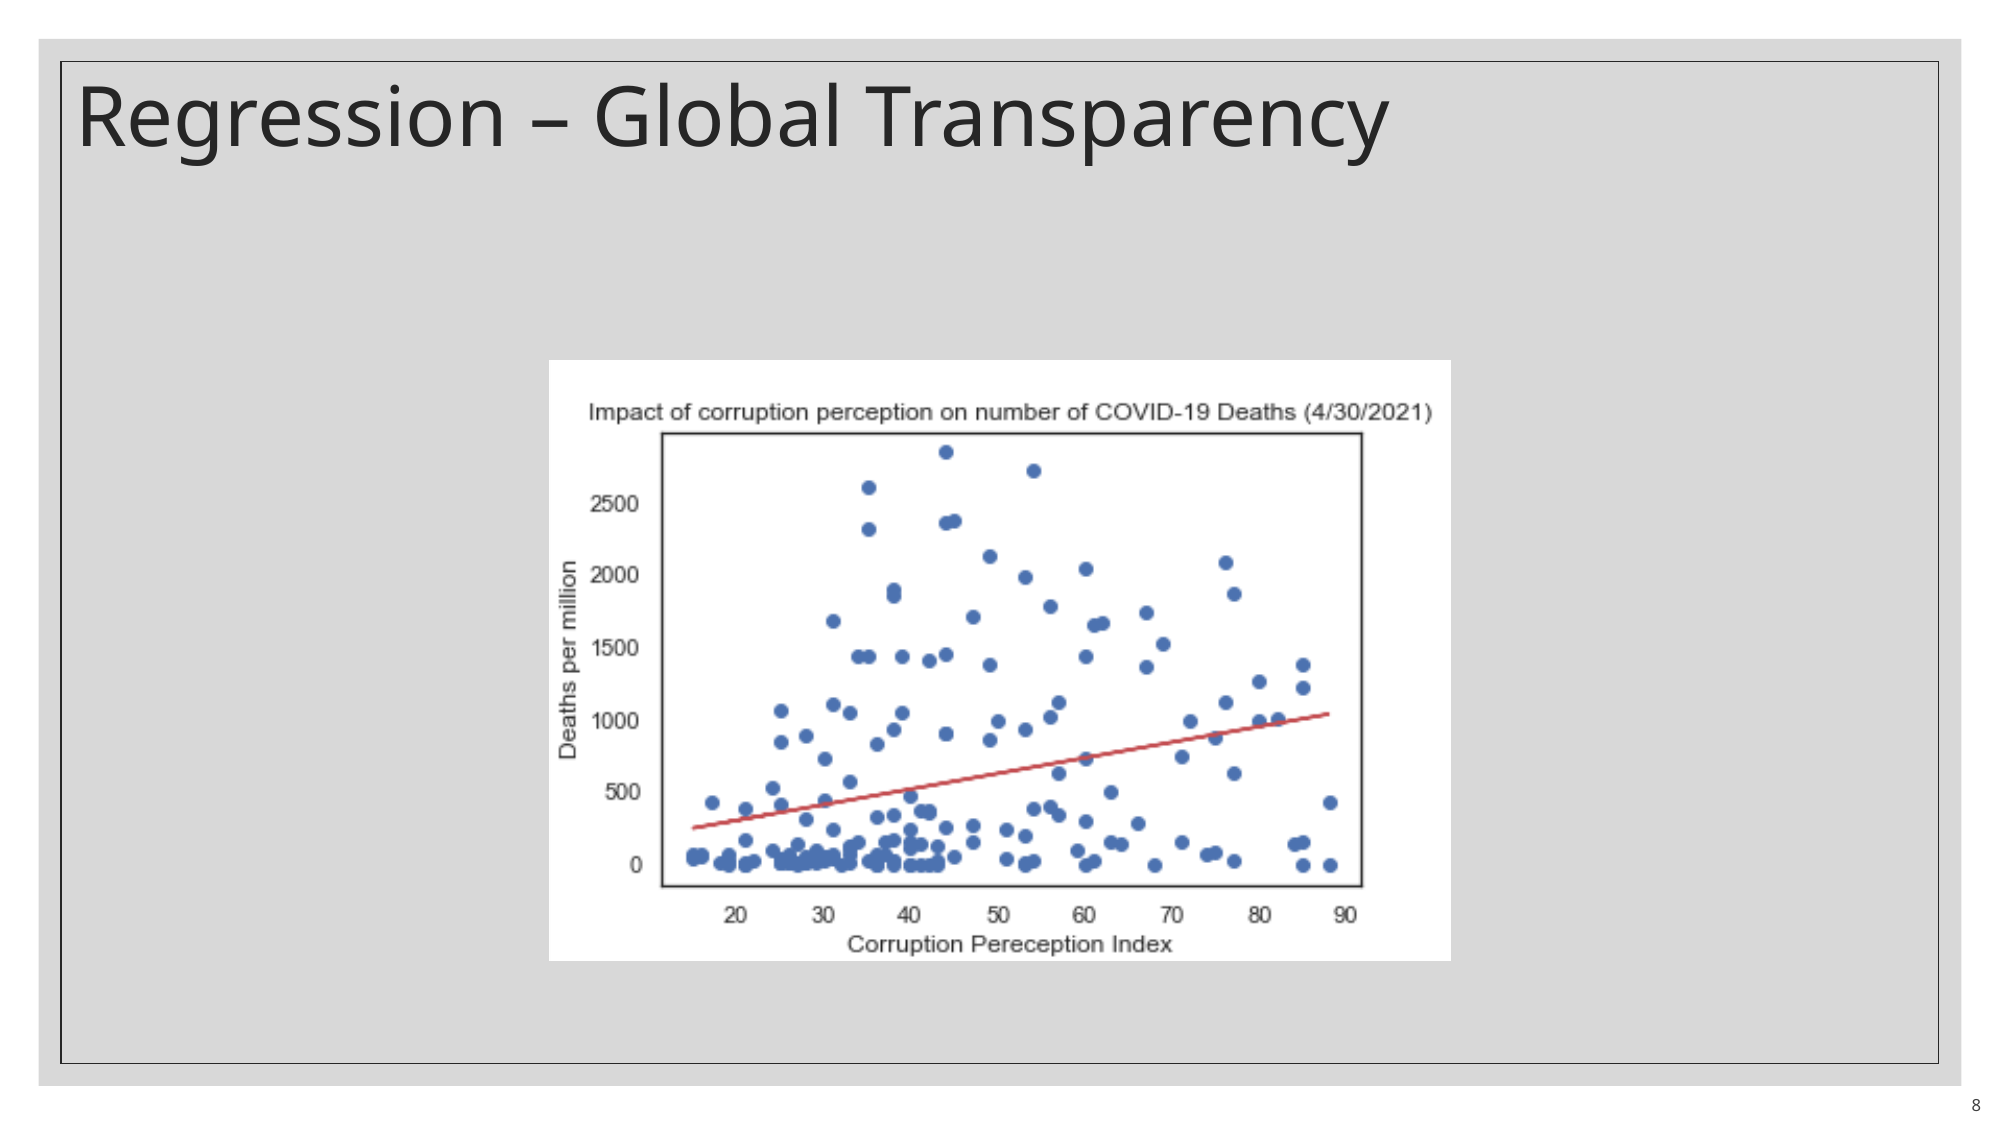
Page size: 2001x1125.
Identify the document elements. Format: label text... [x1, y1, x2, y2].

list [549, 360, 1451, 961]
slide_number 8 [1943, 1065, 1997, 1125]
title Regression – Global Transparency [60, 60, 1710, 180]
